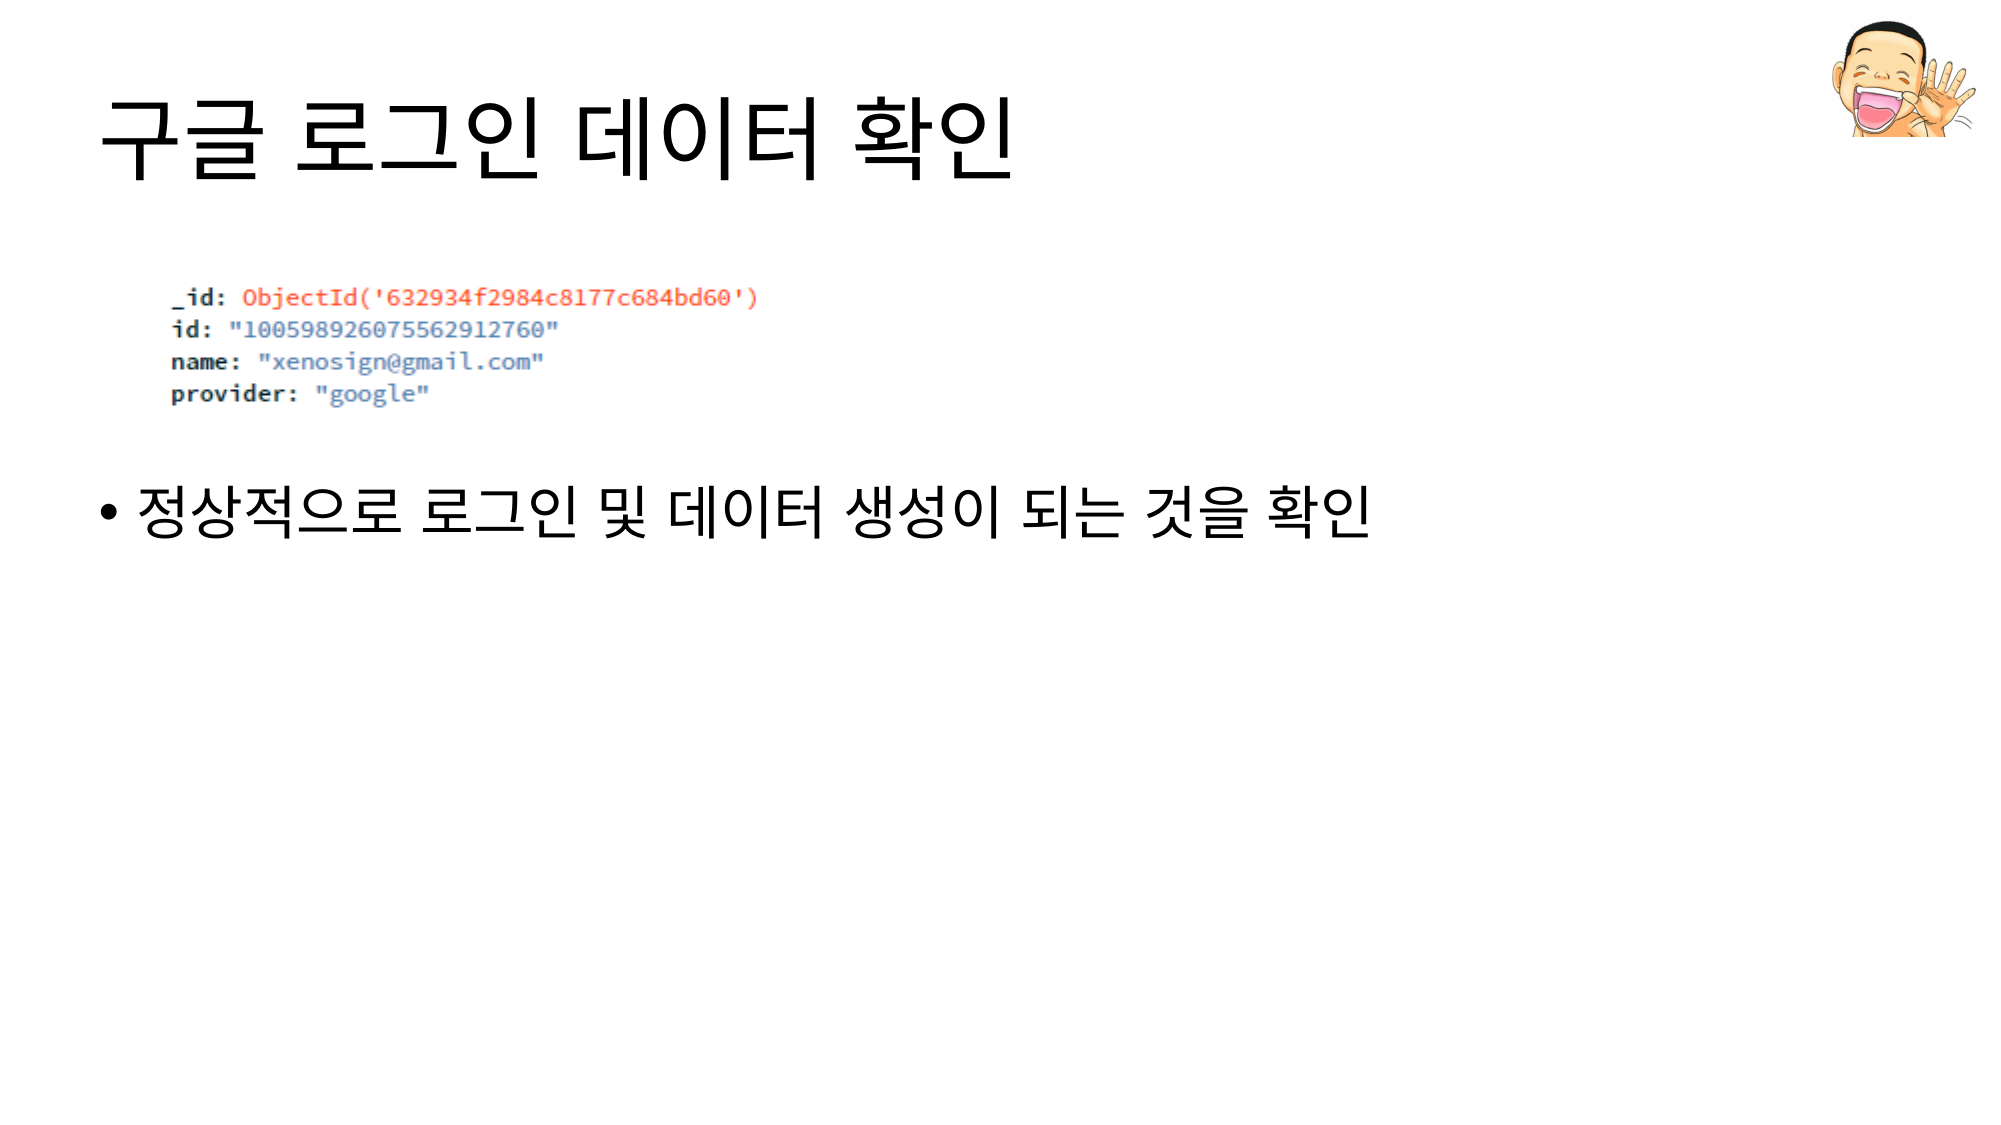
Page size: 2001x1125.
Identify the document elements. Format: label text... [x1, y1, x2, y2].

list 정상적으로 로그인 및 데이터 생성이 되는 것을 확인 [83, 217, 1931, 1100]
picture [83, 250, 872, 450]
title 구글 로그인 데이터 확인 [83, 0, 1931, 217]
picture [1931, 0, 2000, 137]
